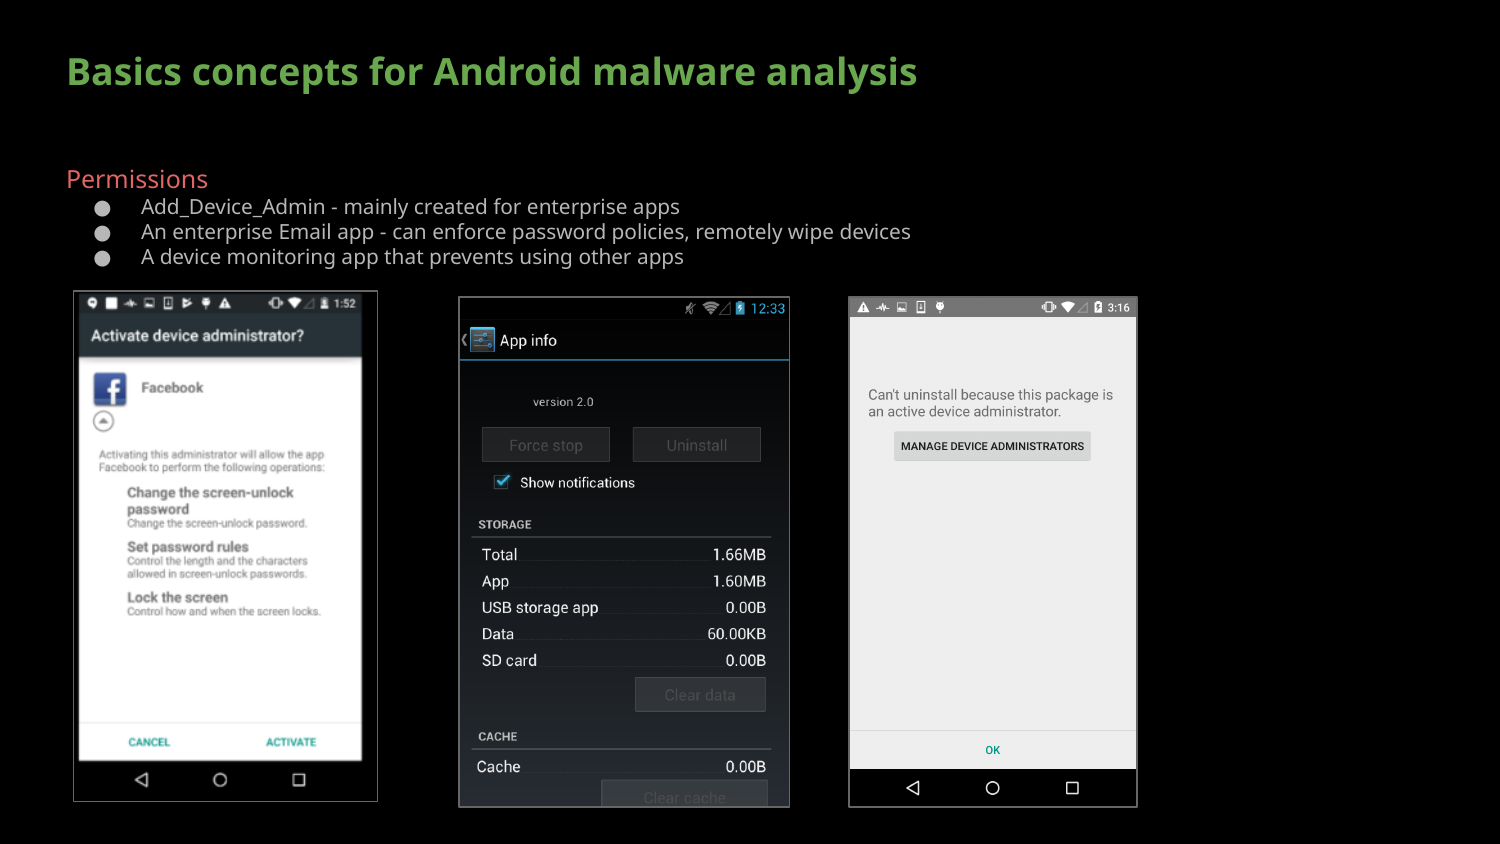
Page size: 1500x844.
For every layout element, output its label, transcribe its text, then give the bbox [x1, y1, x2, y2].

text_box Basics concepts for Android malware analysis [51, 33, 1254, 117]
picture [74, 291, 377, 801]
picture [459, 297, 790, 807]
picture [849, 297, 1137, 807]
text_box Permissions Add_Device_Admin - mainly created for enterprise apps An enterprise Email app - can enforce password policies, remotely wipe devices A device monitoring app that prevents using other apps [51, 148, 1297, 682]
